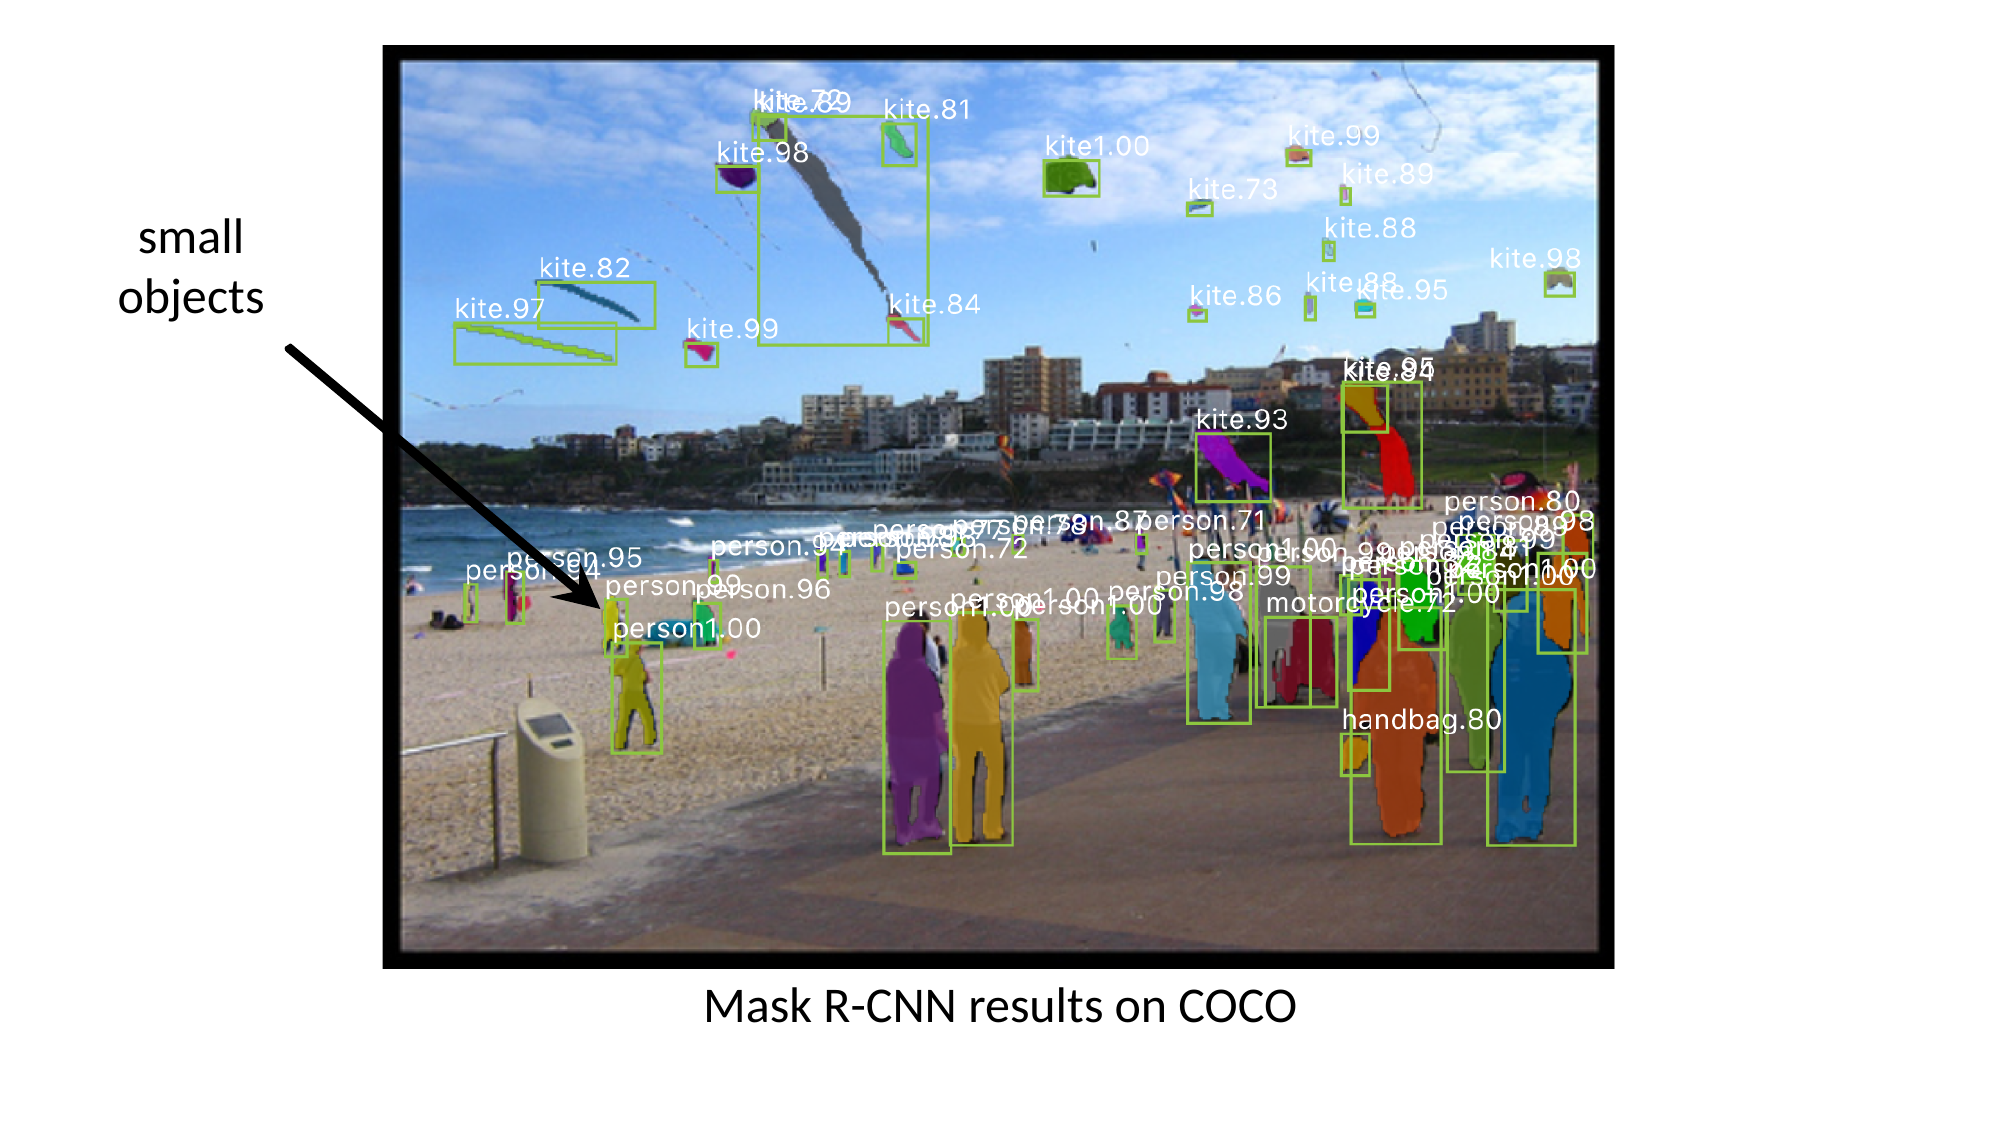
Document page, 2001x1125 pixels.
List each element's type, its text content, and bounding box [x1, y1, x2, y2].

text_box Mask R-CNN results on COCO [701, 970, 1299, 1035]
text_box [284, 343, 601, 610]
text_box [382, 39, 1618, 969]
title small objects [115, 200, 267, 325]
